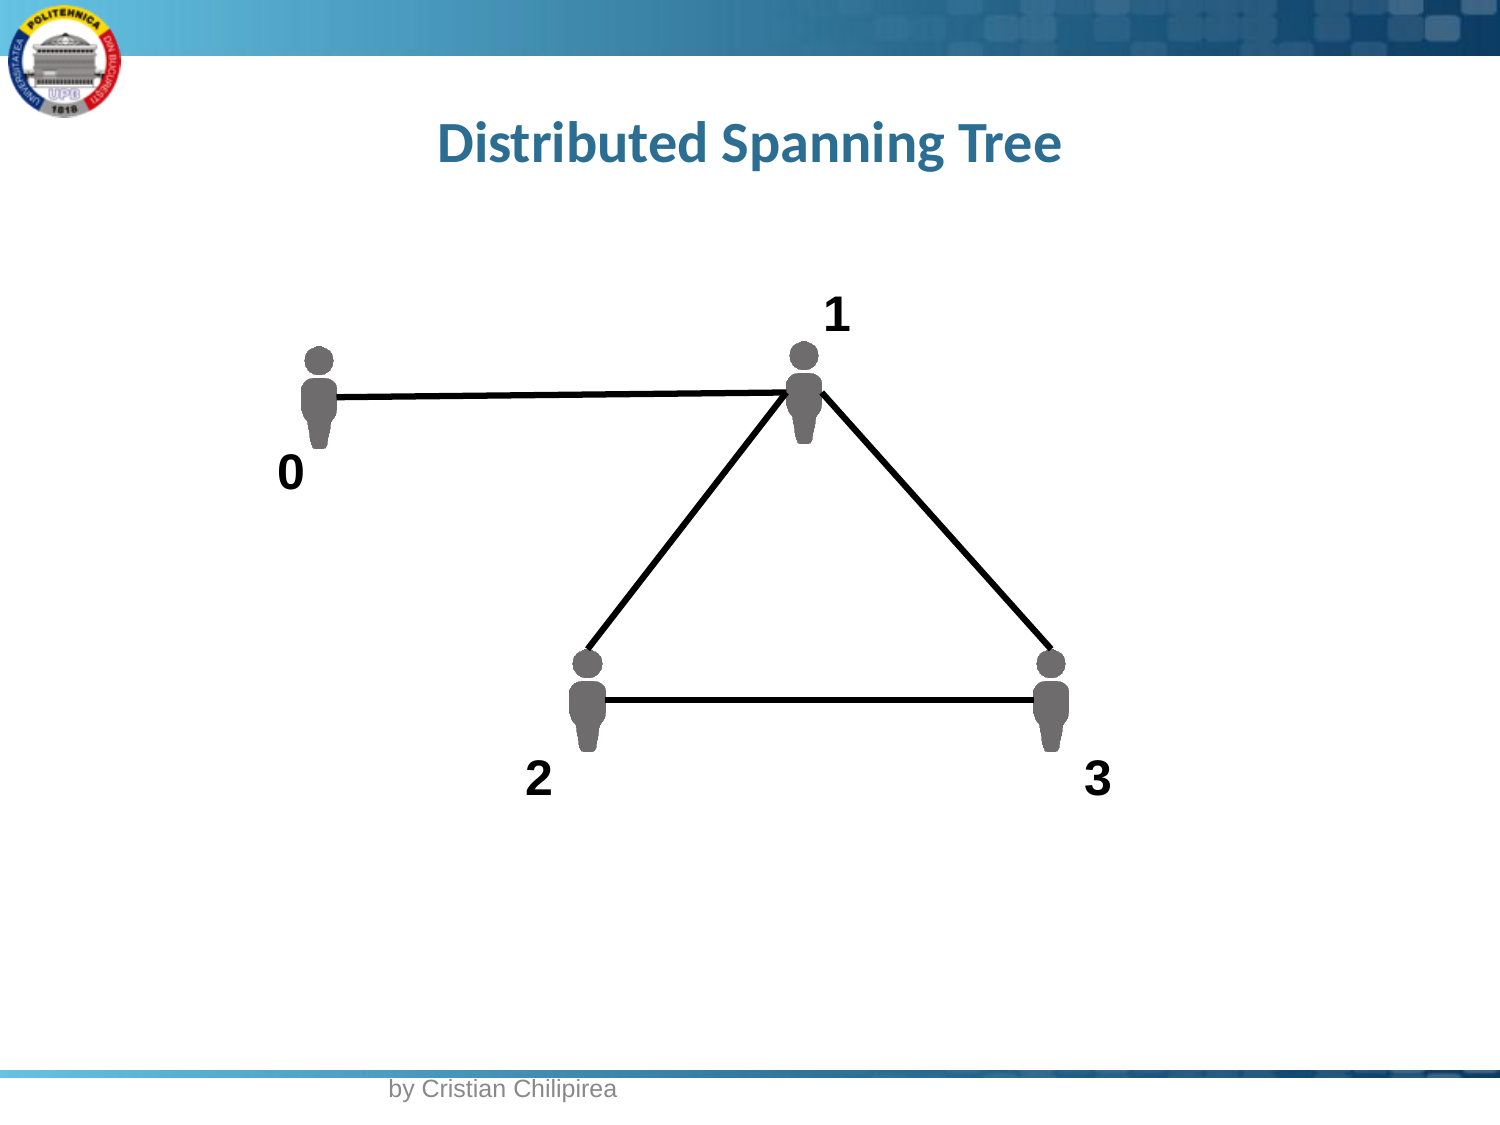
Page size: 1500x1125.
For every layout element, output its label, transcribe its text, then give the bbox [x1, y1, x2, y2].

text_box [336, 392, 585, 398]
title Distributed Spanning Tree [51, 102, 1449, 178]
picture [1033, 648, 1070, 752]
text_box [587, 392, 787, 650]
picture [0, 1070, 1500, 1078]
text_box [821, 392, 1052, 650]
picture [569, 648, 606, 752]
text_box 1 [809, 273, 867, 349]
text_box 0 [263, 432, 321, 508]
footer by Cristian Chilipirea [373, 1074, 1127, 1111]
text_box 3 [1069, 738, 1127, 813]
picture [300, 345, 337, 449]
picture [785, 341, 822, 444]
text_box 2 [510, 738, 568, 813]
picture [0, 0, 1500, 118]
